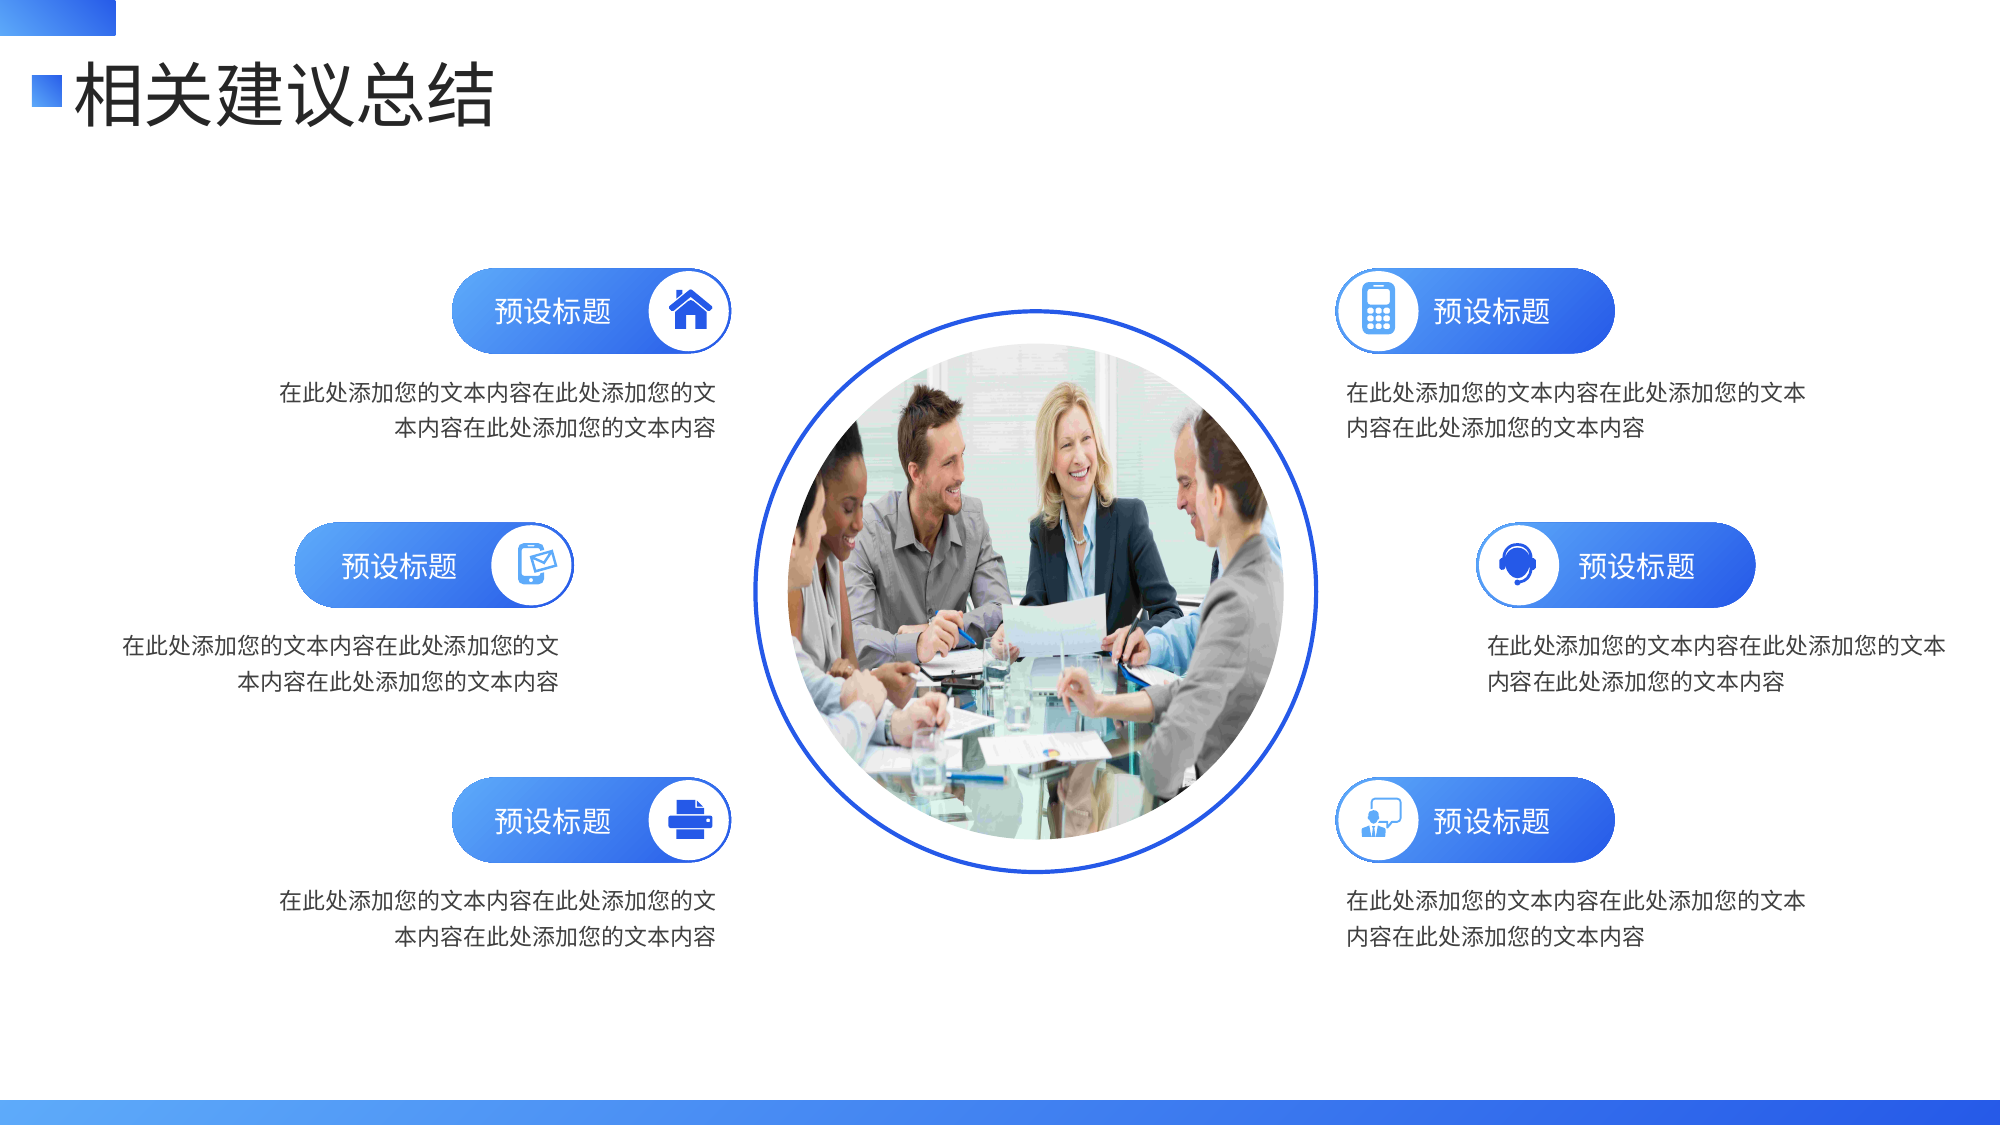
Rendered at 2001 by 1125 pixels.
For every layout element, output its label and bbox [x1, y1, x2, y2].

text_box [102, 268, 1983, 959]
